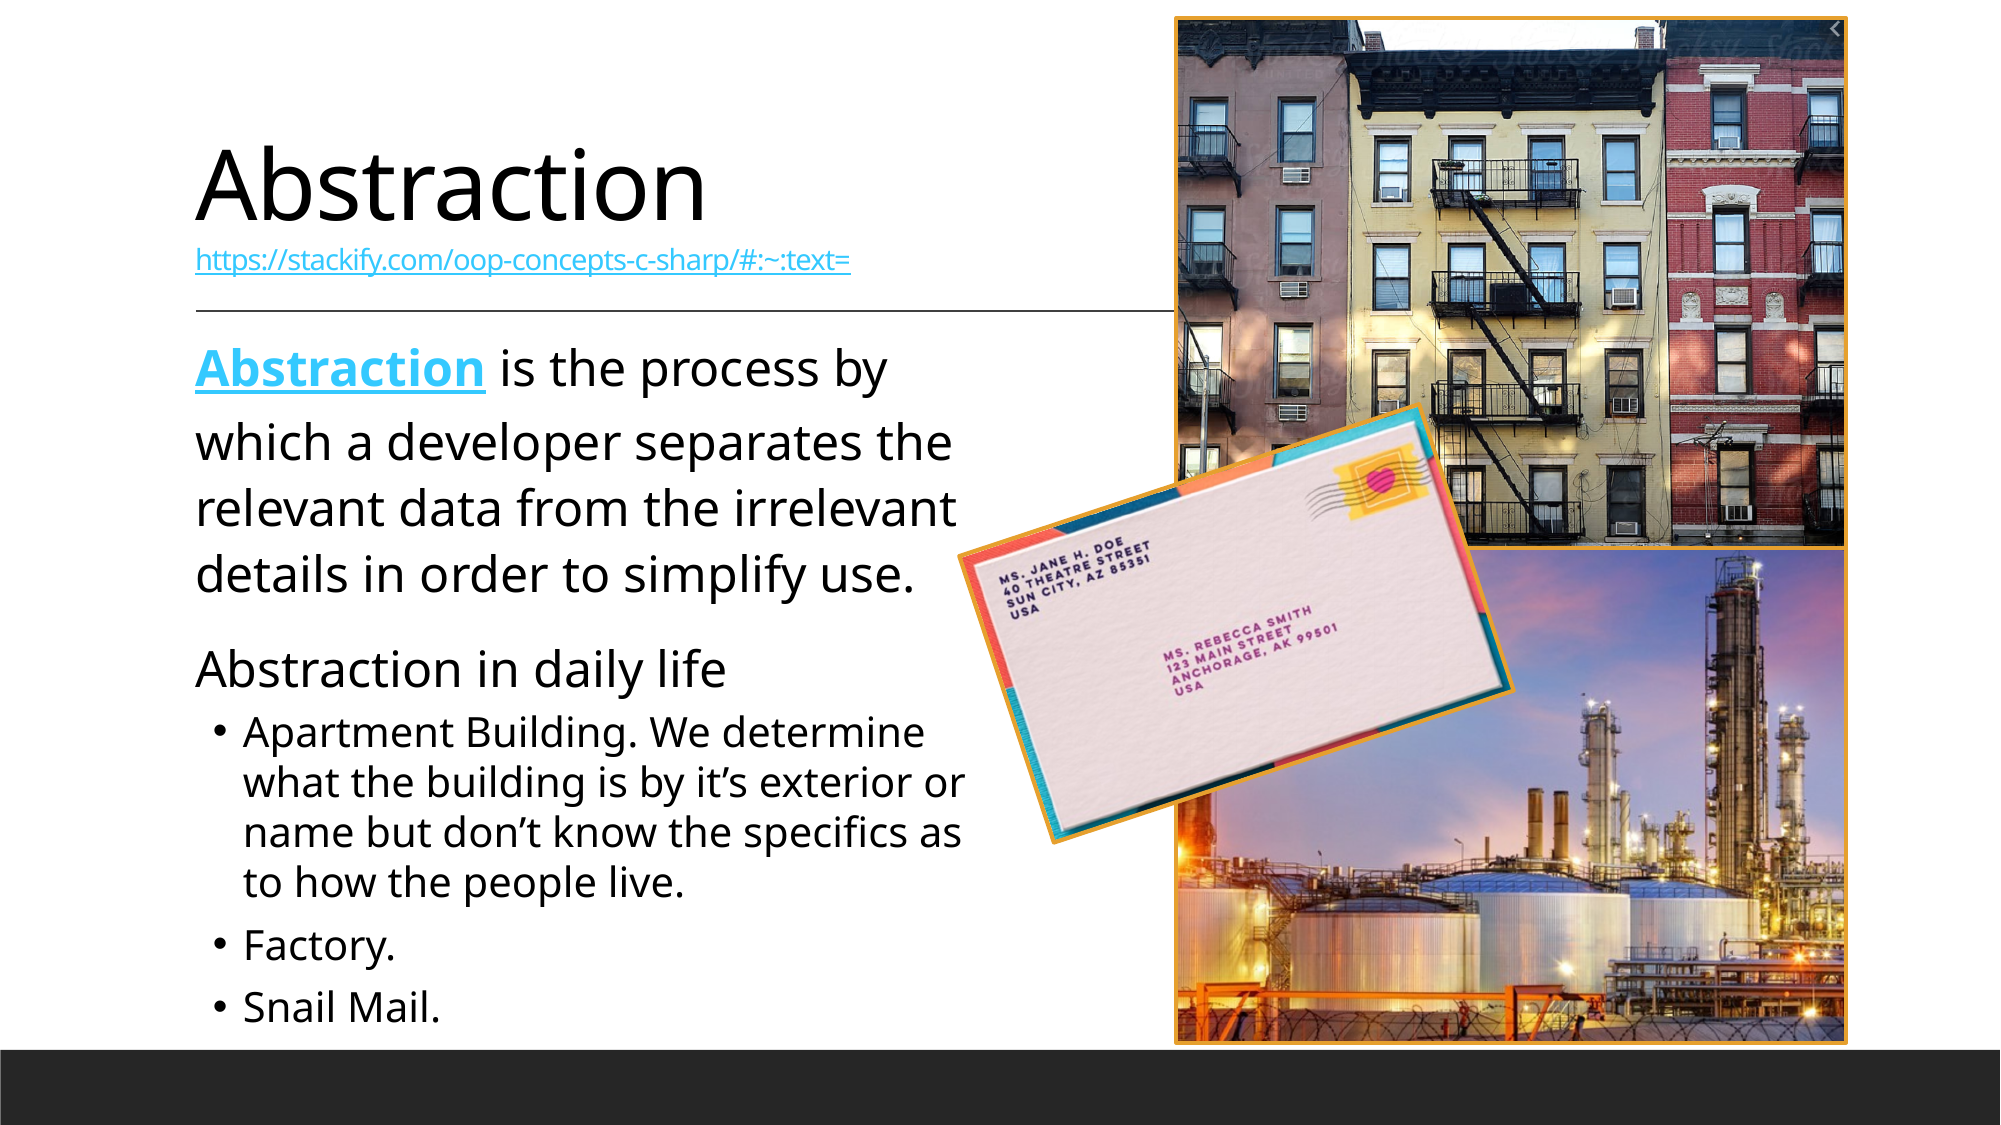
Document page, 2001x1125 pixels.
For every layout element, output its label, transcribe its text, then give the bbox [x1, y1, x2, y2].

list Abstraction is the process by which a developer separates the relevant data from the irrelevant details in order to simplify use. Abstraction in daily life Apartment Building. We determine what the building is by it’s exterior or name but don’t know the specifics as to how the people live. Factory. Snail Mail. [180, 311, 1006, 1049]
picture [963, 19, 1845, 1042]
title Abstraction https://stackify.com/oop-concepts-c-sharp/#:~:text= [180, 47, 1174, 285]
